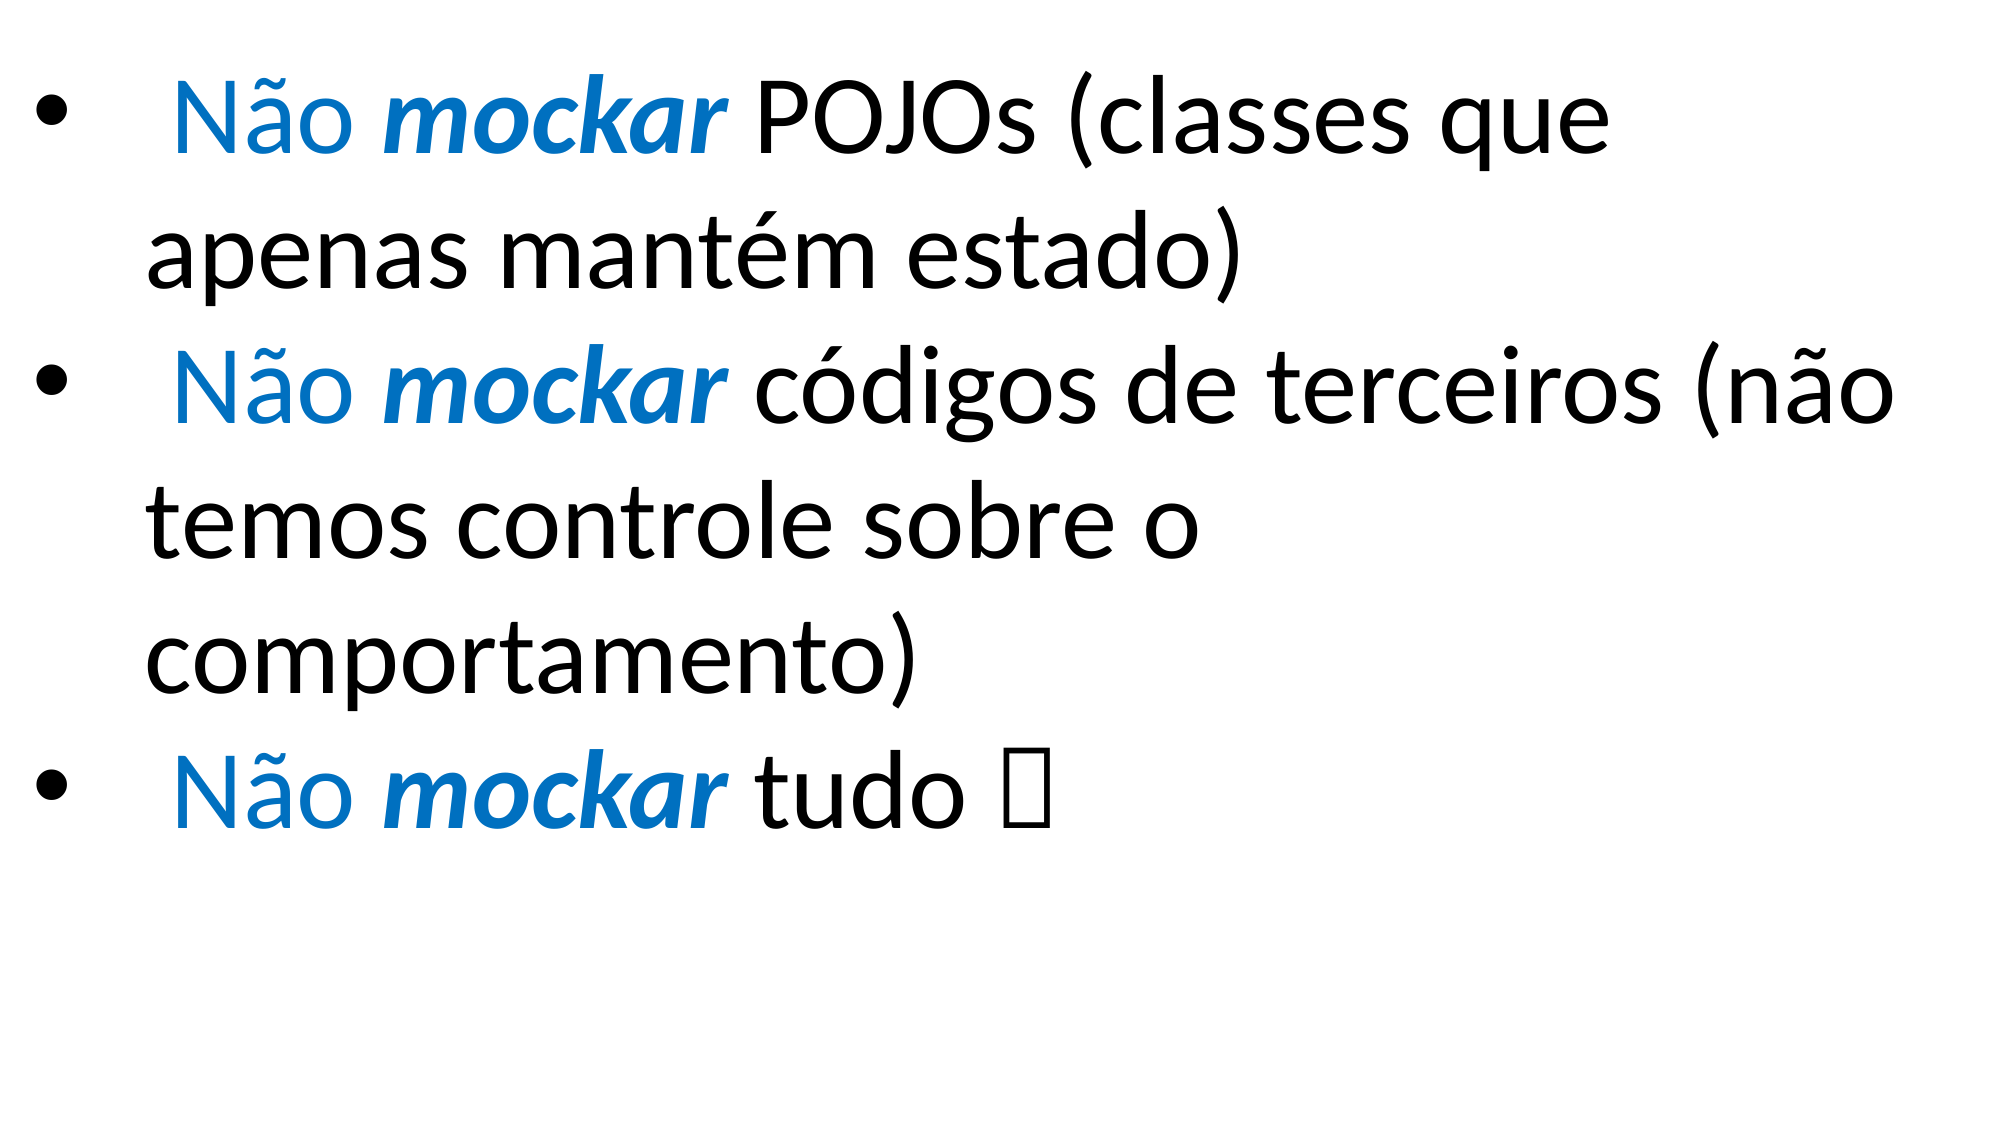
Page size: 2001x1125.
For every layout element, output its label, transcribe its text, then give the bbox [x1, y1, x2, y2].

text_box Não mockar POJOs (classes que apenas mantém estado) Não mockar códigos de terceiros (não temos controle sobre o comportamento) Não mockar tudo  [17, 33, 1957, 859]
